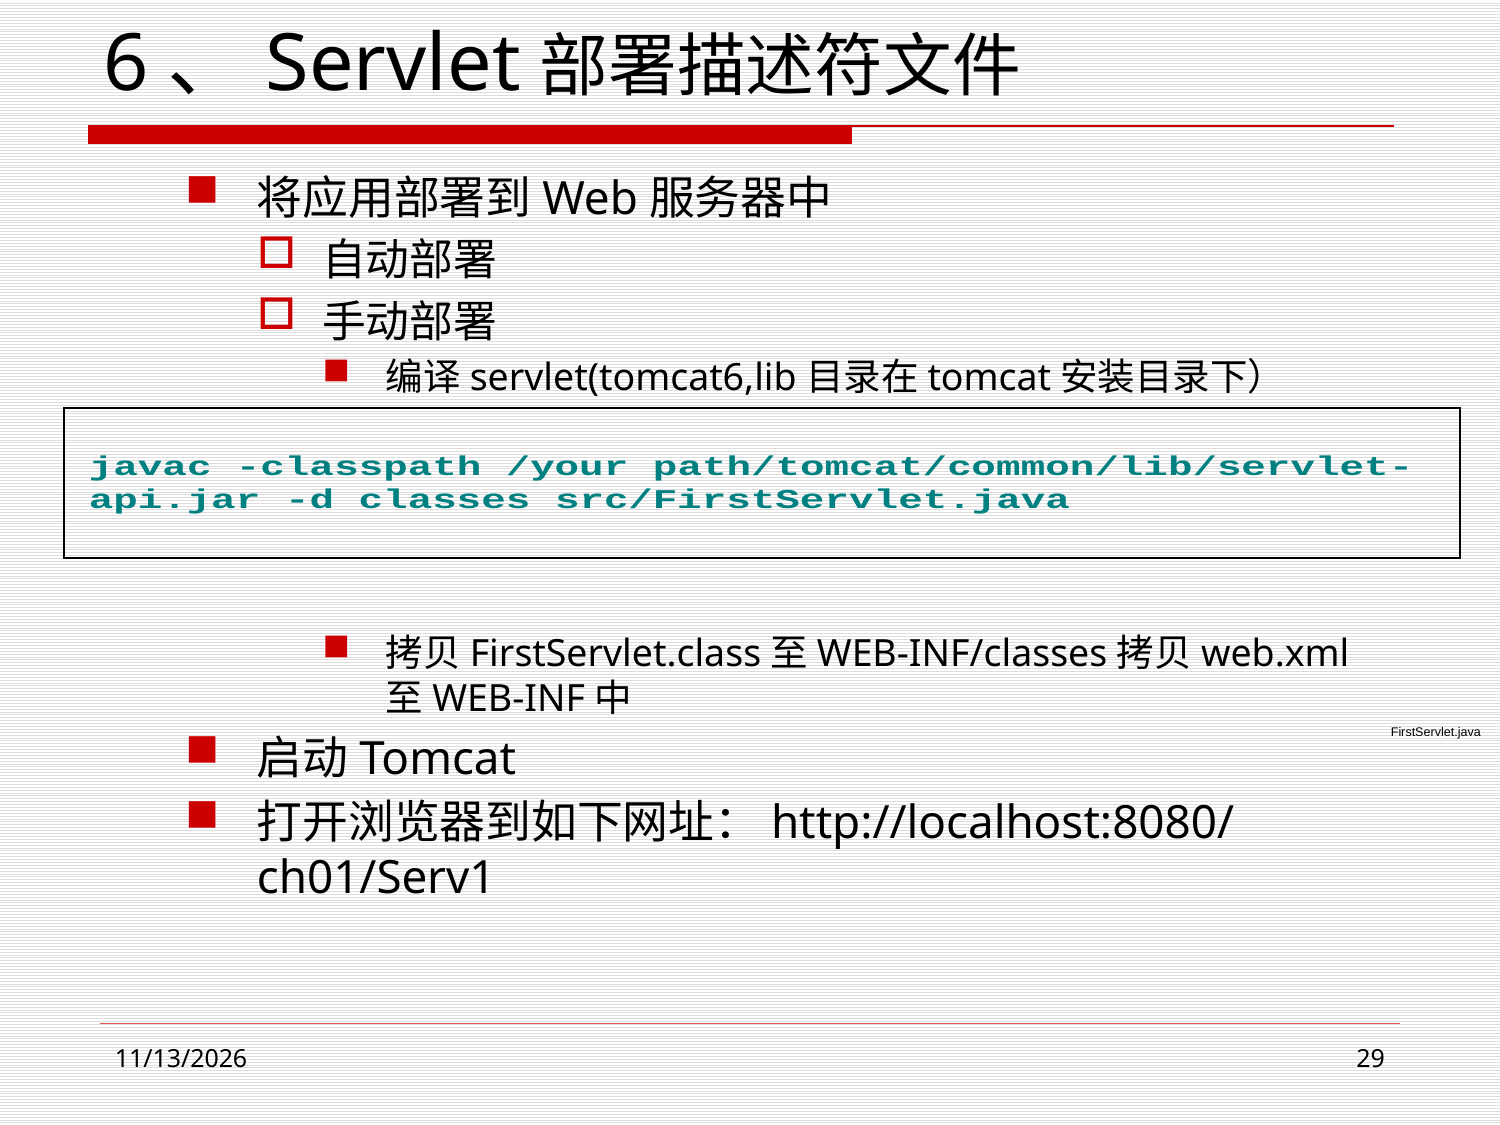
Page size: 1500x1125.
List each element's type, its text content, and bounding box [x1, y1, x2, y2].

list 将应用部署到Web服务器中 自动部署 手动部署 编译servlet(tomcat6,lib目录在tomcat安装目录下） 拷贝FirstServlet.class至WEB-INF/classes拷贝web.xml至WEB-INF中 启动Tomcat 打开浏览器到如下网址：http://localhost:8080/ch01/Serv1 [92, 565, 1388, 869]
title 6、Servlet部署描述符文件 [88, 0, 1402, 119]
list 将应用部署到Web服务器中 自动部署 手动部署 编译servlet(tomcat6,lib目录在tomcat安装目录下） 拷贝FirstServlet.class至WEB-INF/classes拷贝web.xml至WEB-INF中 启动Tomcat 打开浏览器到如下网址：http://localhost:8080/ch01/Serv1 [92, 160, 1388, 407]
text_box FirstServlet.java [1375, 716, 1500, 746]
slide_number 29 [1074, 1034, 1401, 1103]
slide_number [99, 1034, 426, 1103]
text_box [64, 408, 1460, 558]
